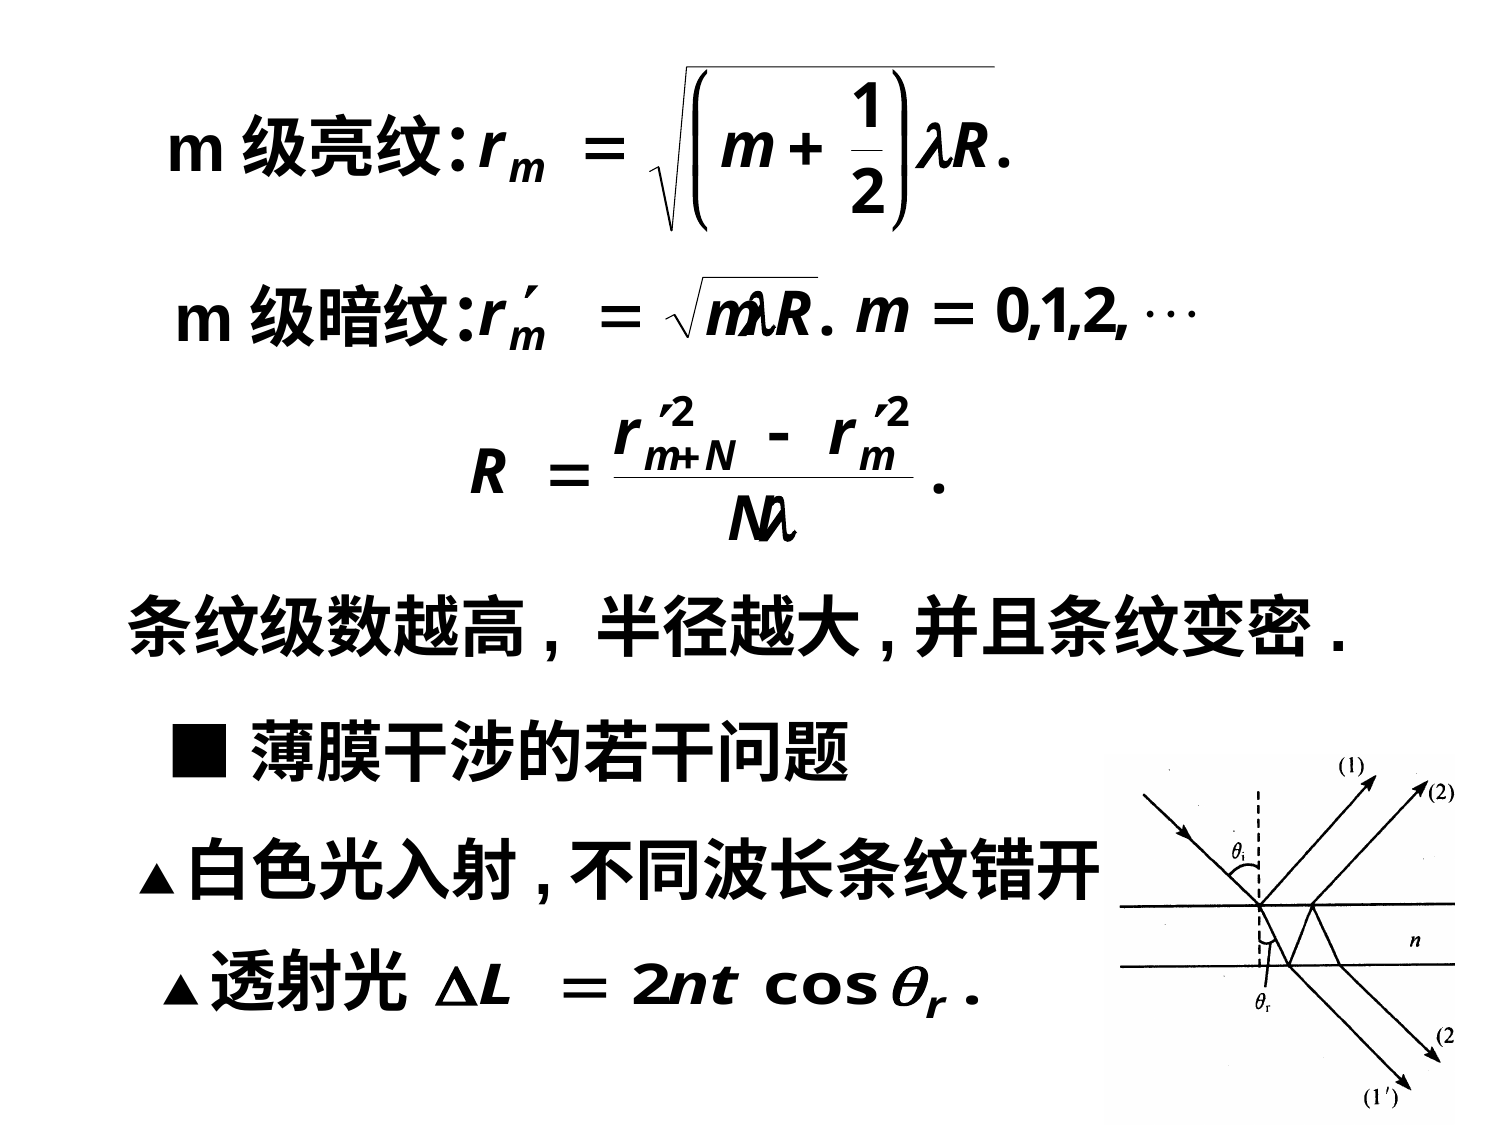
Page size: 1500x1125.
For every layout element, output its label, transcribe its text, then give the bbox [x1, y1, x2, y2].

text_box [430, 951, 984, 1024]
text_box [476, 60, 1014, 237]
picture [1104, 754, 1456, 1125]
text_box 条纹级数越高, 半径越大,并且条纹变密. [111, 577, 1363, 672]
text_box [476, 266, 837, 356]
text_box ▲透射光 [148, 931, 425, 1027]
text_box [853, 281, 1204, 345]
text_box ▲白色光入射,不同波长条纹错开. [123, 820, 1099, 916]
text_box m级亮纹： [151, 97, 471, 192]
text_box m级暗纹： [159, 267, 474, 362]
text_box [469, 385, 948, 546]
text_box ■薄膜干涉的若干问题 [151, 702, 913, 798]
